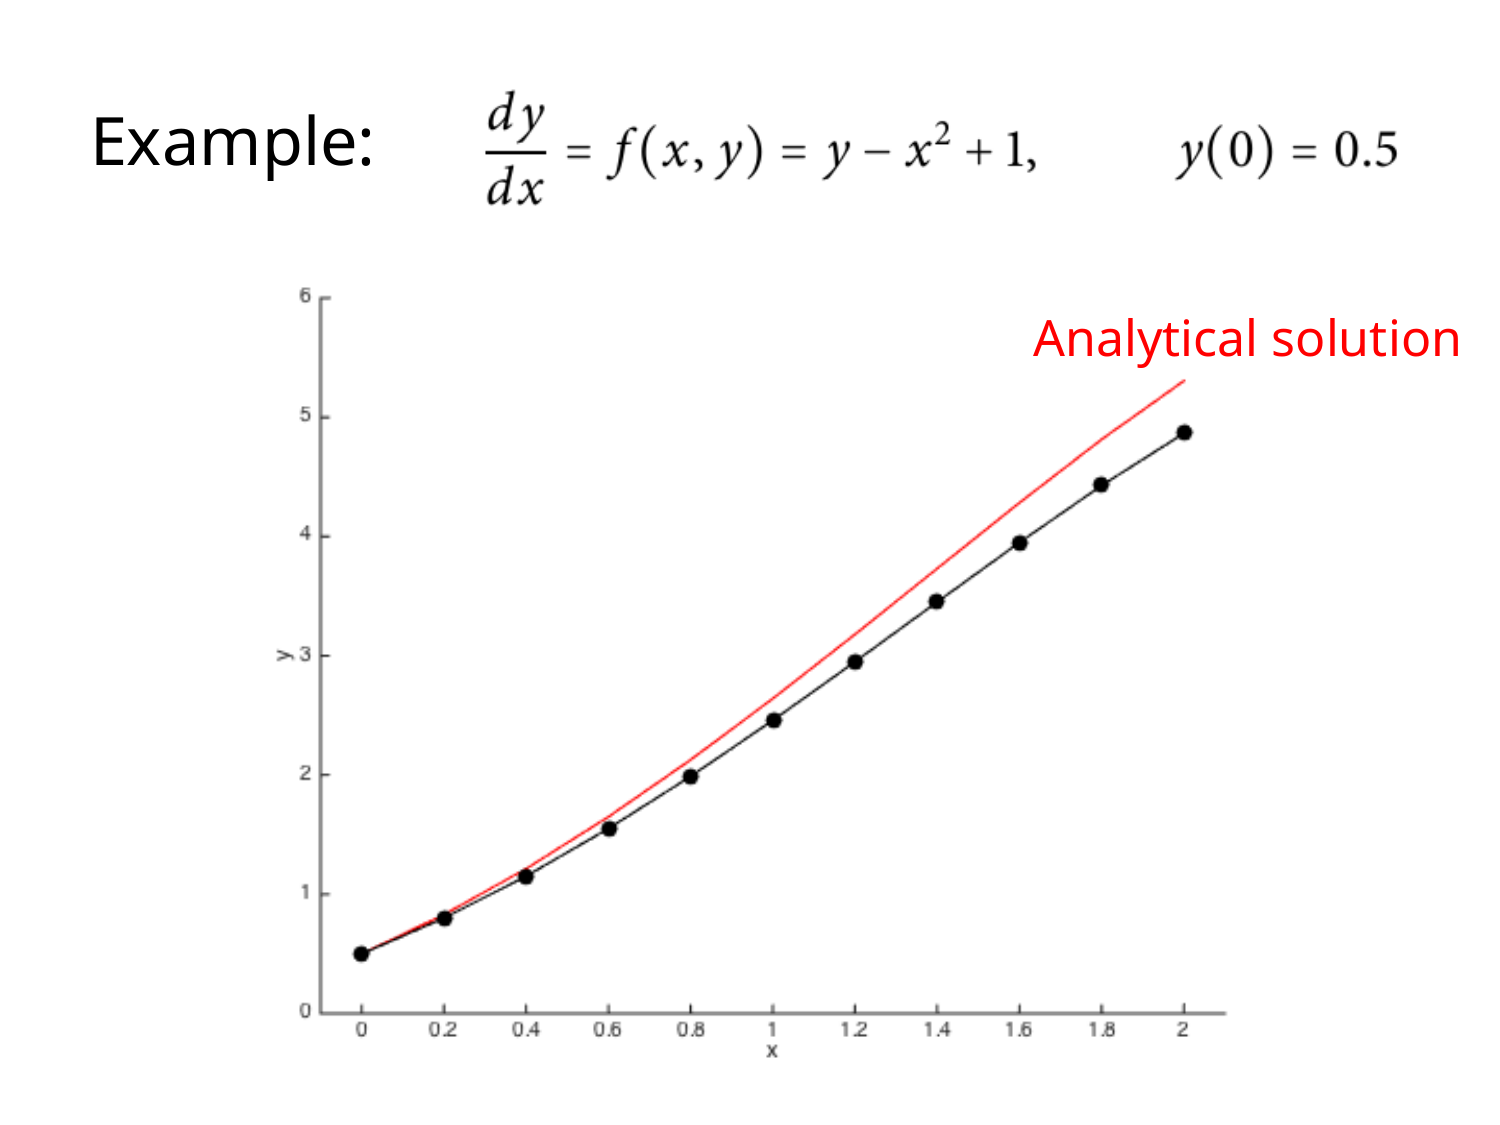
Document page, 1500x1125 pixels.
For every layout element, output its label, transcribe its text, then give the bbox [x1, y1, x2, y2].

title Example: [75, 45, 1425, 233]
picture [470, 70, 1415, 221]
picture [168, 234, 1336, 1111]
list Analytical solution [1341, 298, 1500, 390]
